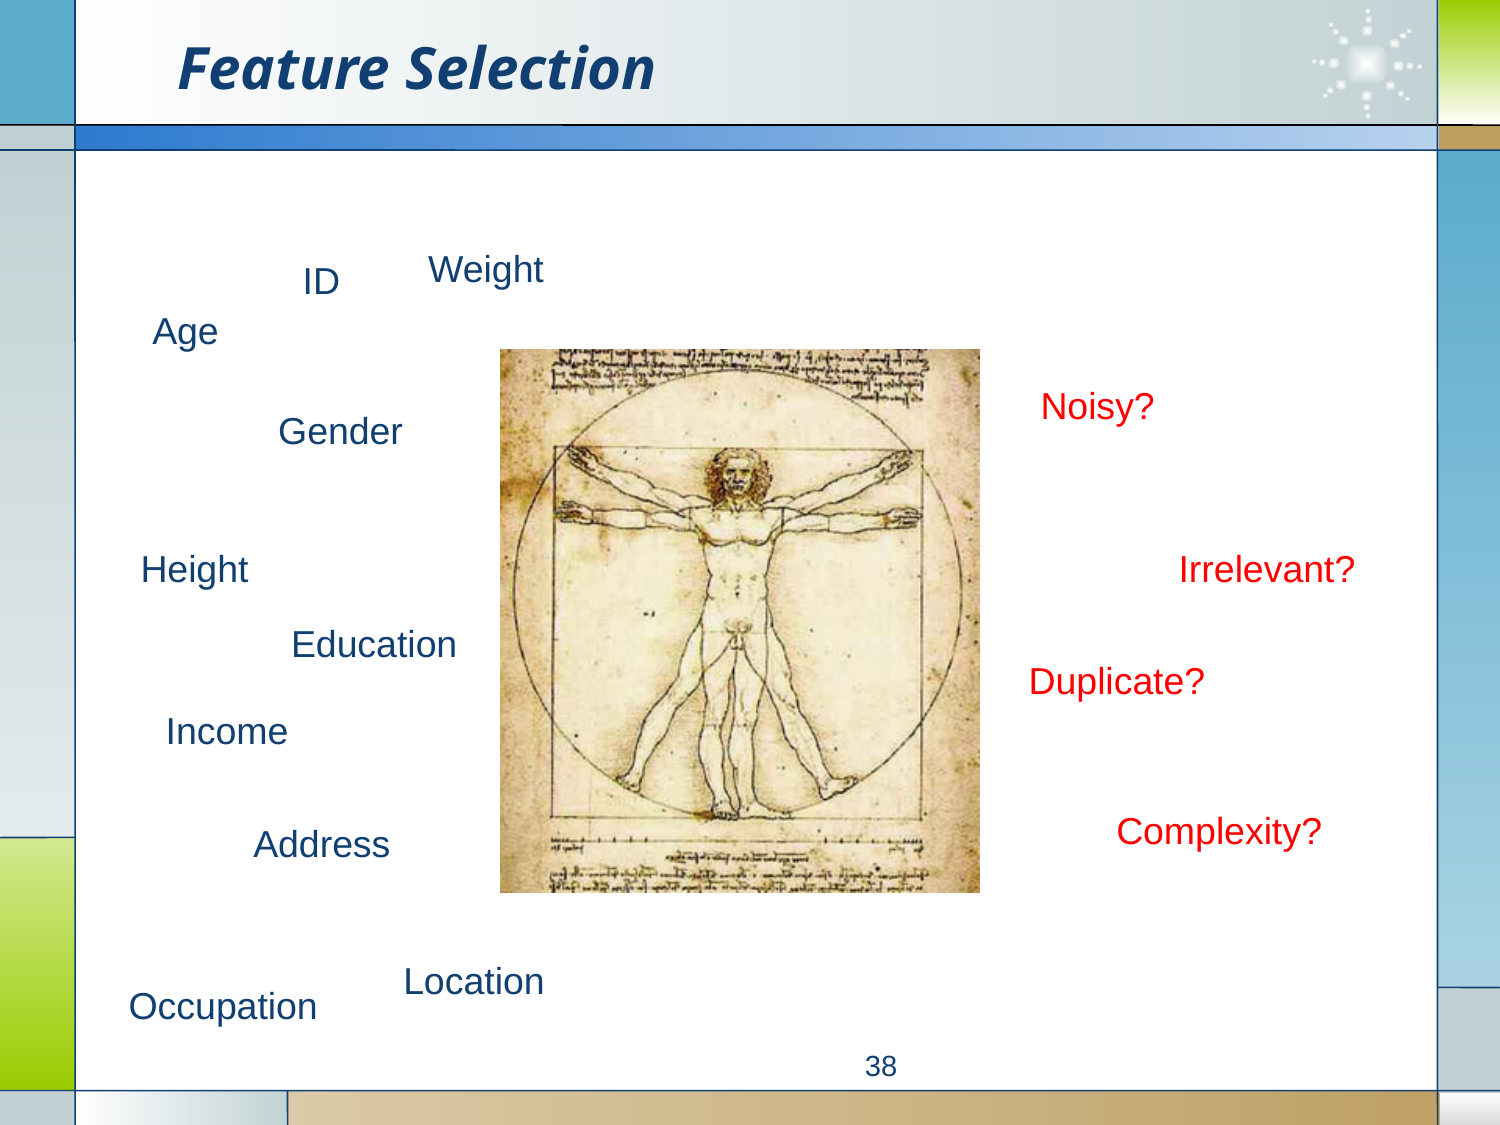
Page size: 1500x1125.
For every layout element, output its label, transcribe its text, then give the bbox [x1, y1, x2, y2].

picture [499, 349, 980, 893]
text_box Education [276, 612, 473, 673]
text_box Height [125, 537, 264, 598]
text_box Location [388, 949, 560, 1010]
text_box Gender [263, 399, 418, 460]
text_box Income [150, 699, 304, 760]
text_box Irrelevant? [1163, 537, 1371, 598]
text_box Age [137, 299, 250, 360]
text_box Noisy? [1025, 374, 1170, 435]
text_box ID [287, 249, 356, 310]
text_box Address [238, 812, 406, 873]
text_box Complexity? [1101, 799, 1337, 860]
text_box Weight [413, 237, 559, 298]
text_box Duplicate? [1013, 649, 1221, 710]
slide_number 38 [562, 1039, 913, 1081]
text_box Occupation [113, 974, 333, 1035]
title Feature Selection [162, 19, 1263, 113]
